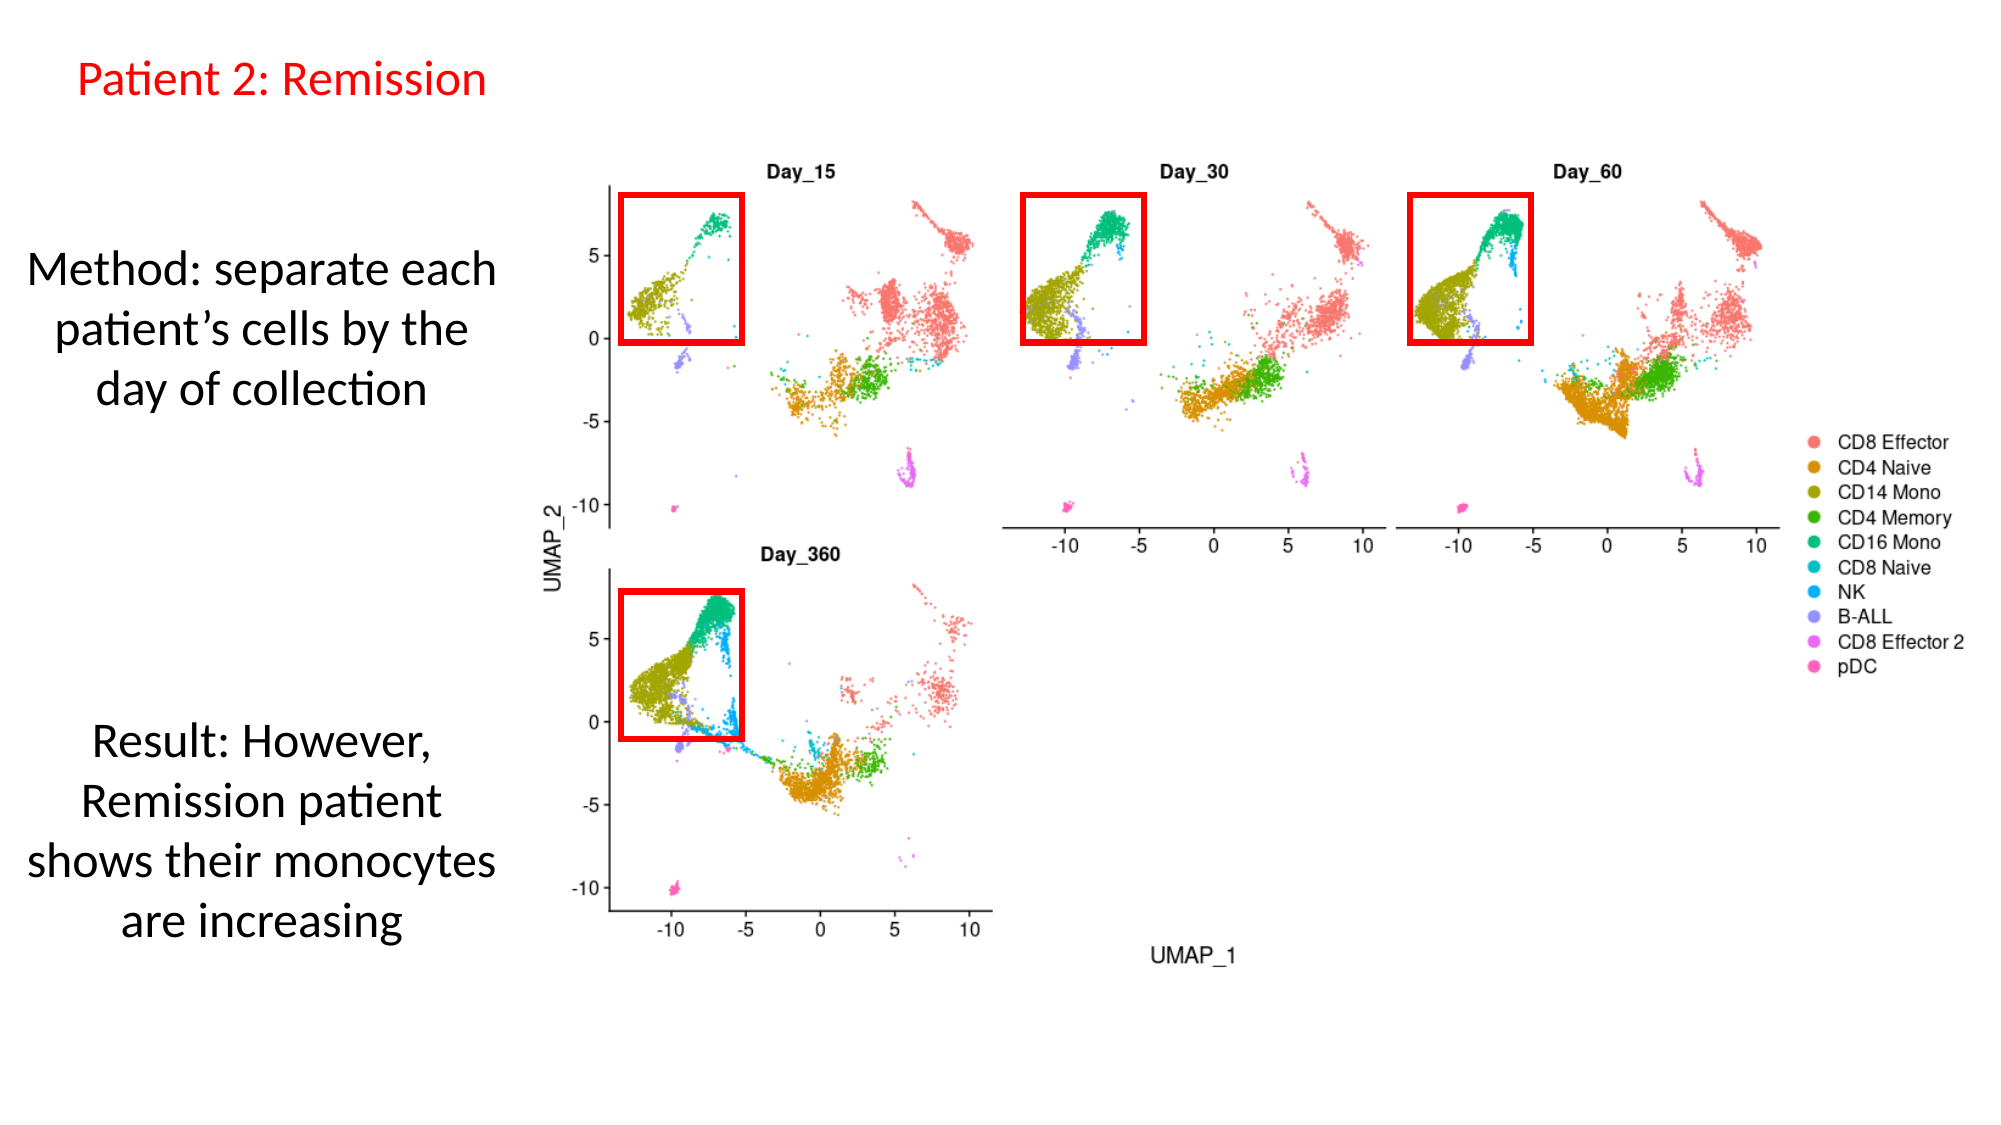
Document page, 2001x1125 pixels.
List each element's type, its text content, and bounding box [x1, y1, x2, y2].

text_box Method: separate each patient’s cells by the day of collection [0, 227, 523, 423]
text_box Patient 2: Remission [36, 37, 529, 113]
picture [523, 136, 1984, 989]
text_box Result: However, Remission patient shows their monocytes are increasing [0, 700, 523, 955]
